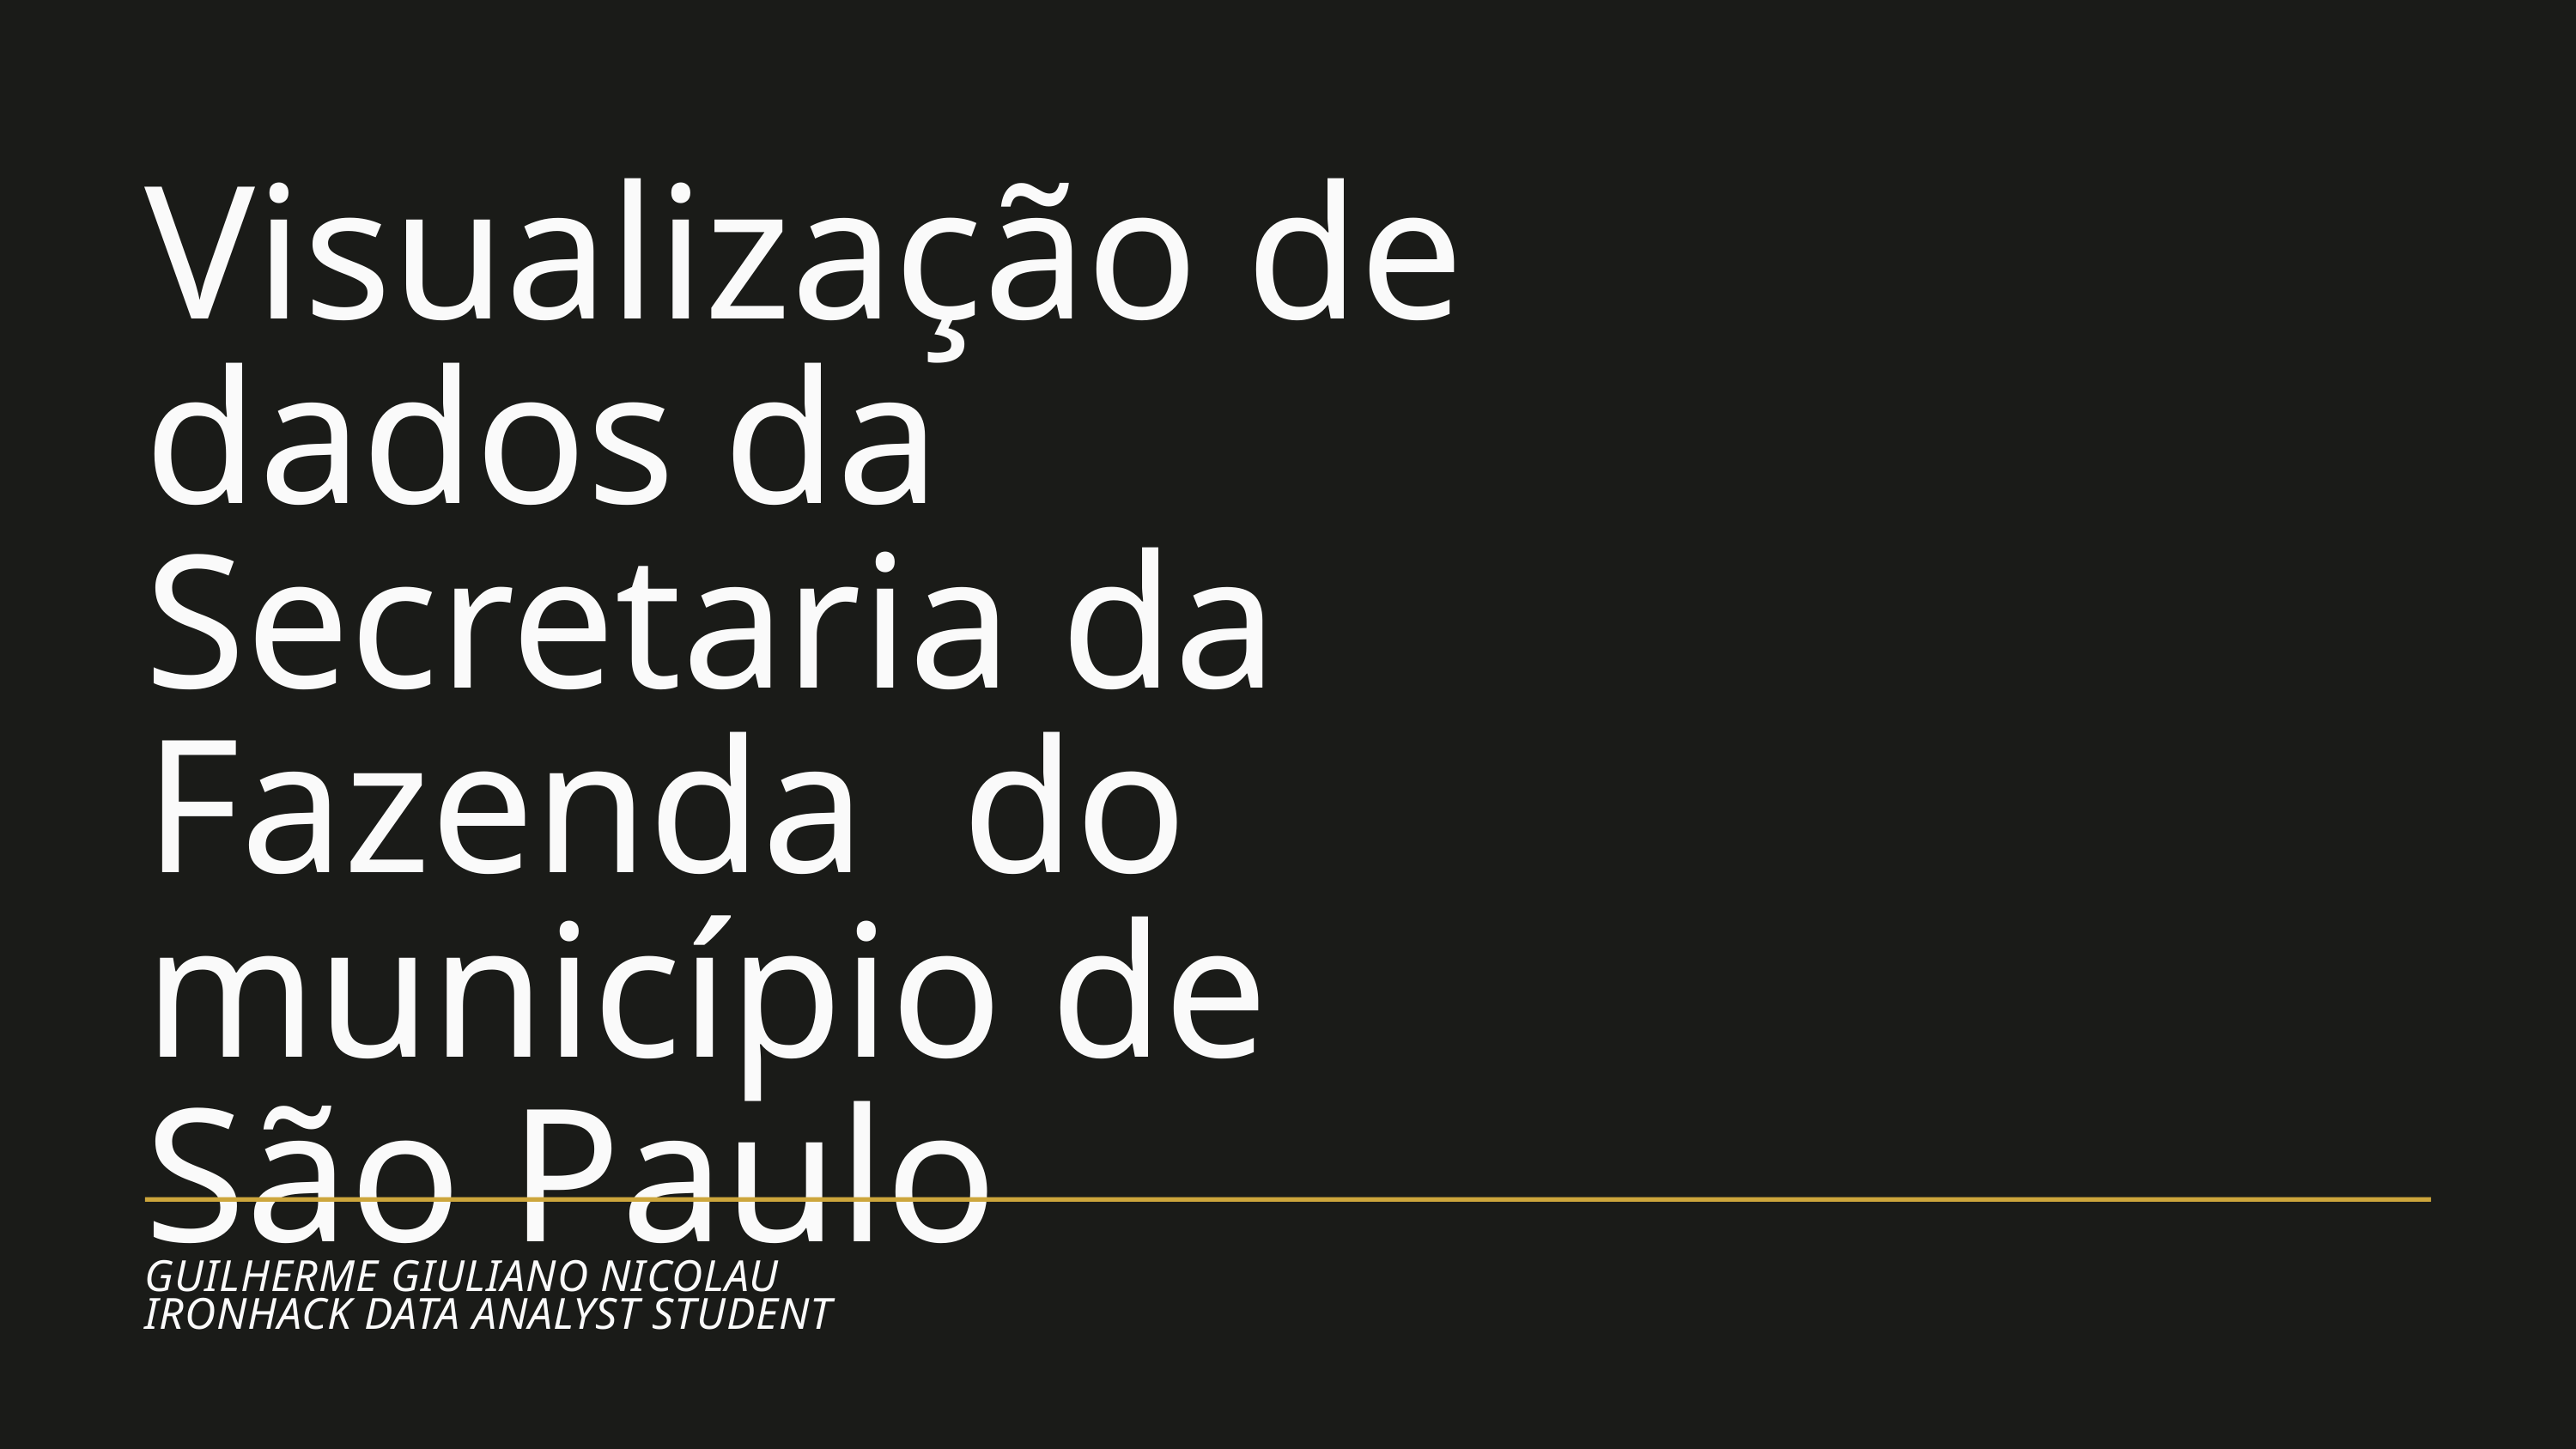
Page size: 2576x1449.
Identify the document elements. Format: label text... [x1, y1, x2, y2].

text_box Visualização de dados da Secretaria da Fazenda do município de São Paulo [144, 171, 1576, 1197]
text_box Visualização de dados da Secretaria da Fazenda do município de São Paulo [144, 1202, 1576, 1279]
text_box [144, 1197, 2432, 1202]
text_box GUILHERME GIULIANO NICOLAU IRONHACK DATA ANALYST STUDENT [144, 1262, 1473, 1338]
